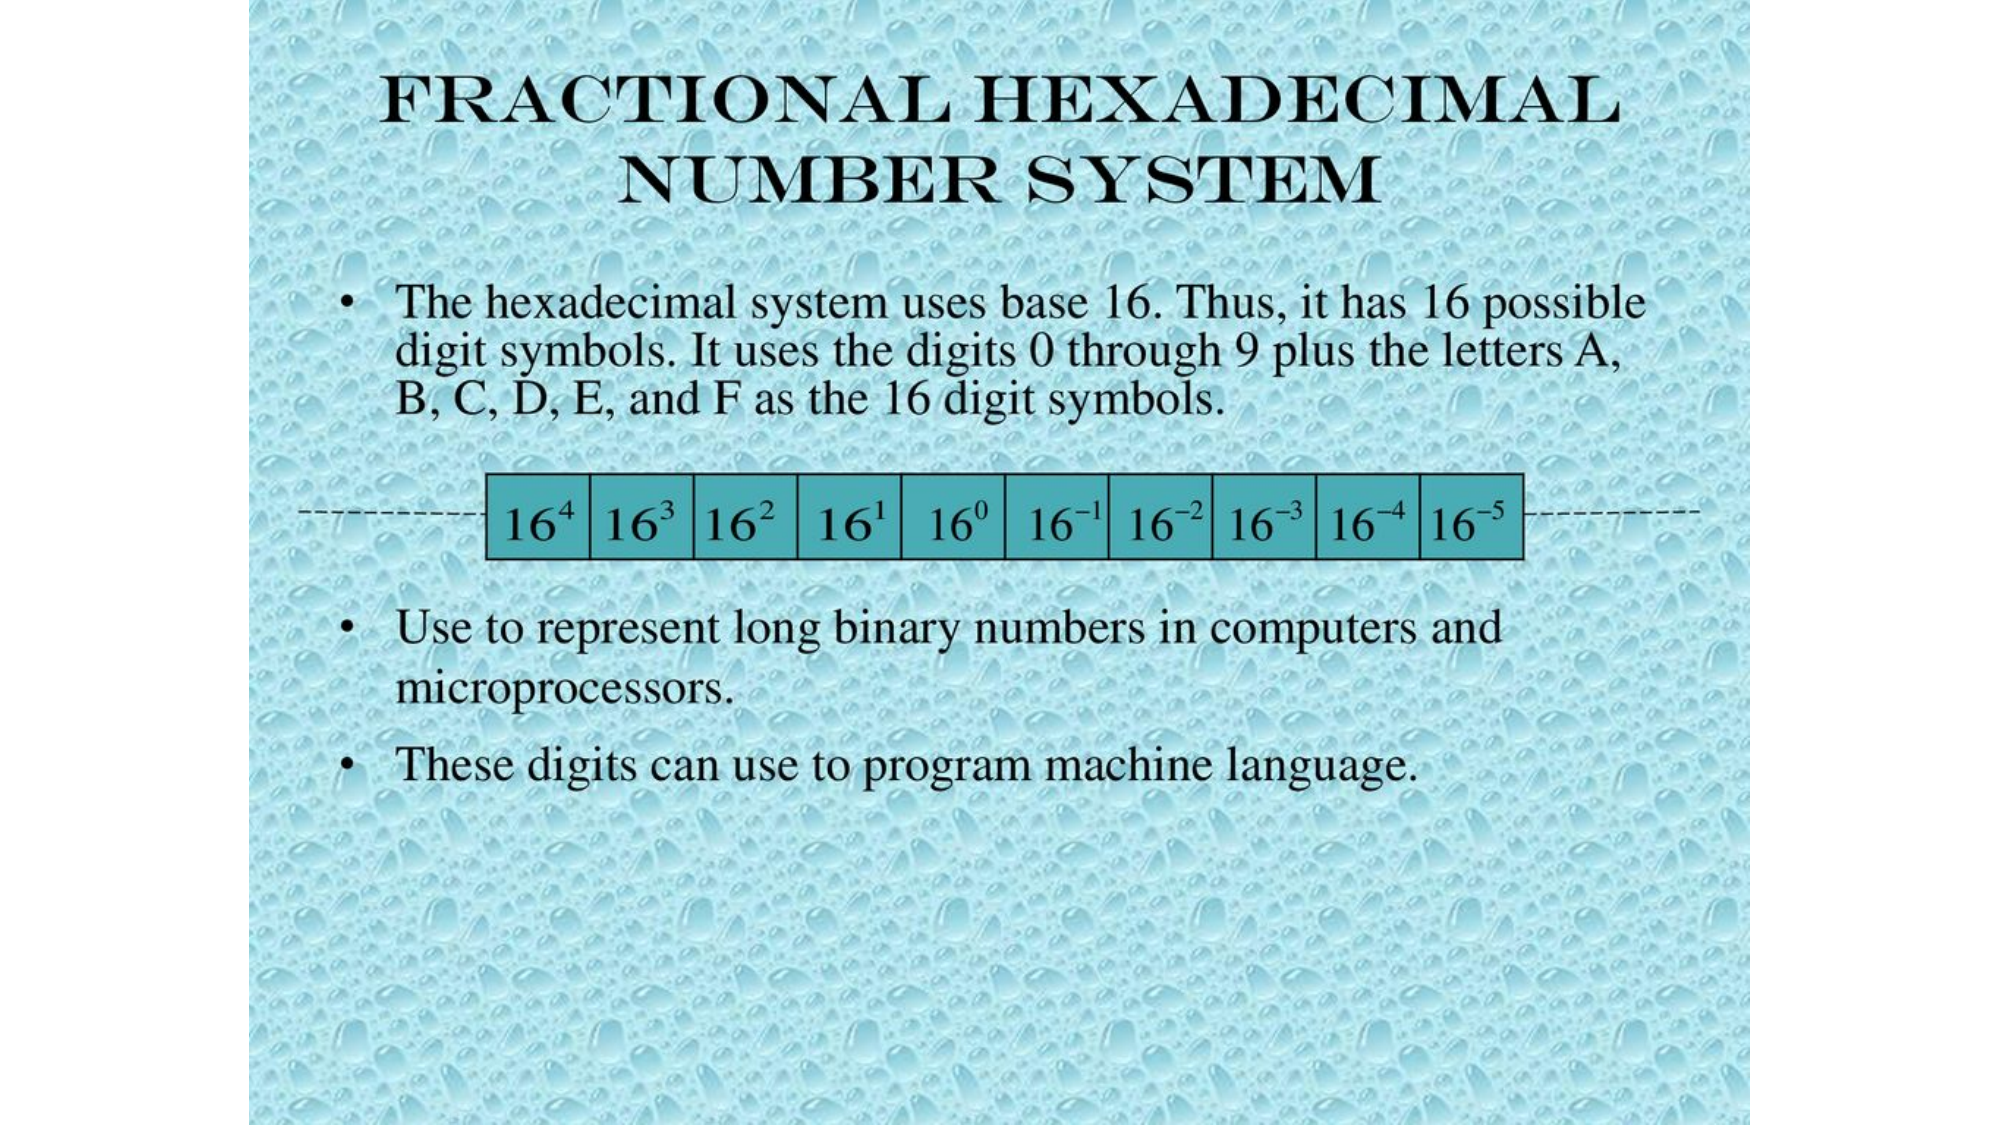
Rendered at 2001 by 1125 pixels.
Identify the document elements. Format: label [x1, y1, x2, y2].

picture [249, 0, 1750, 1125]
